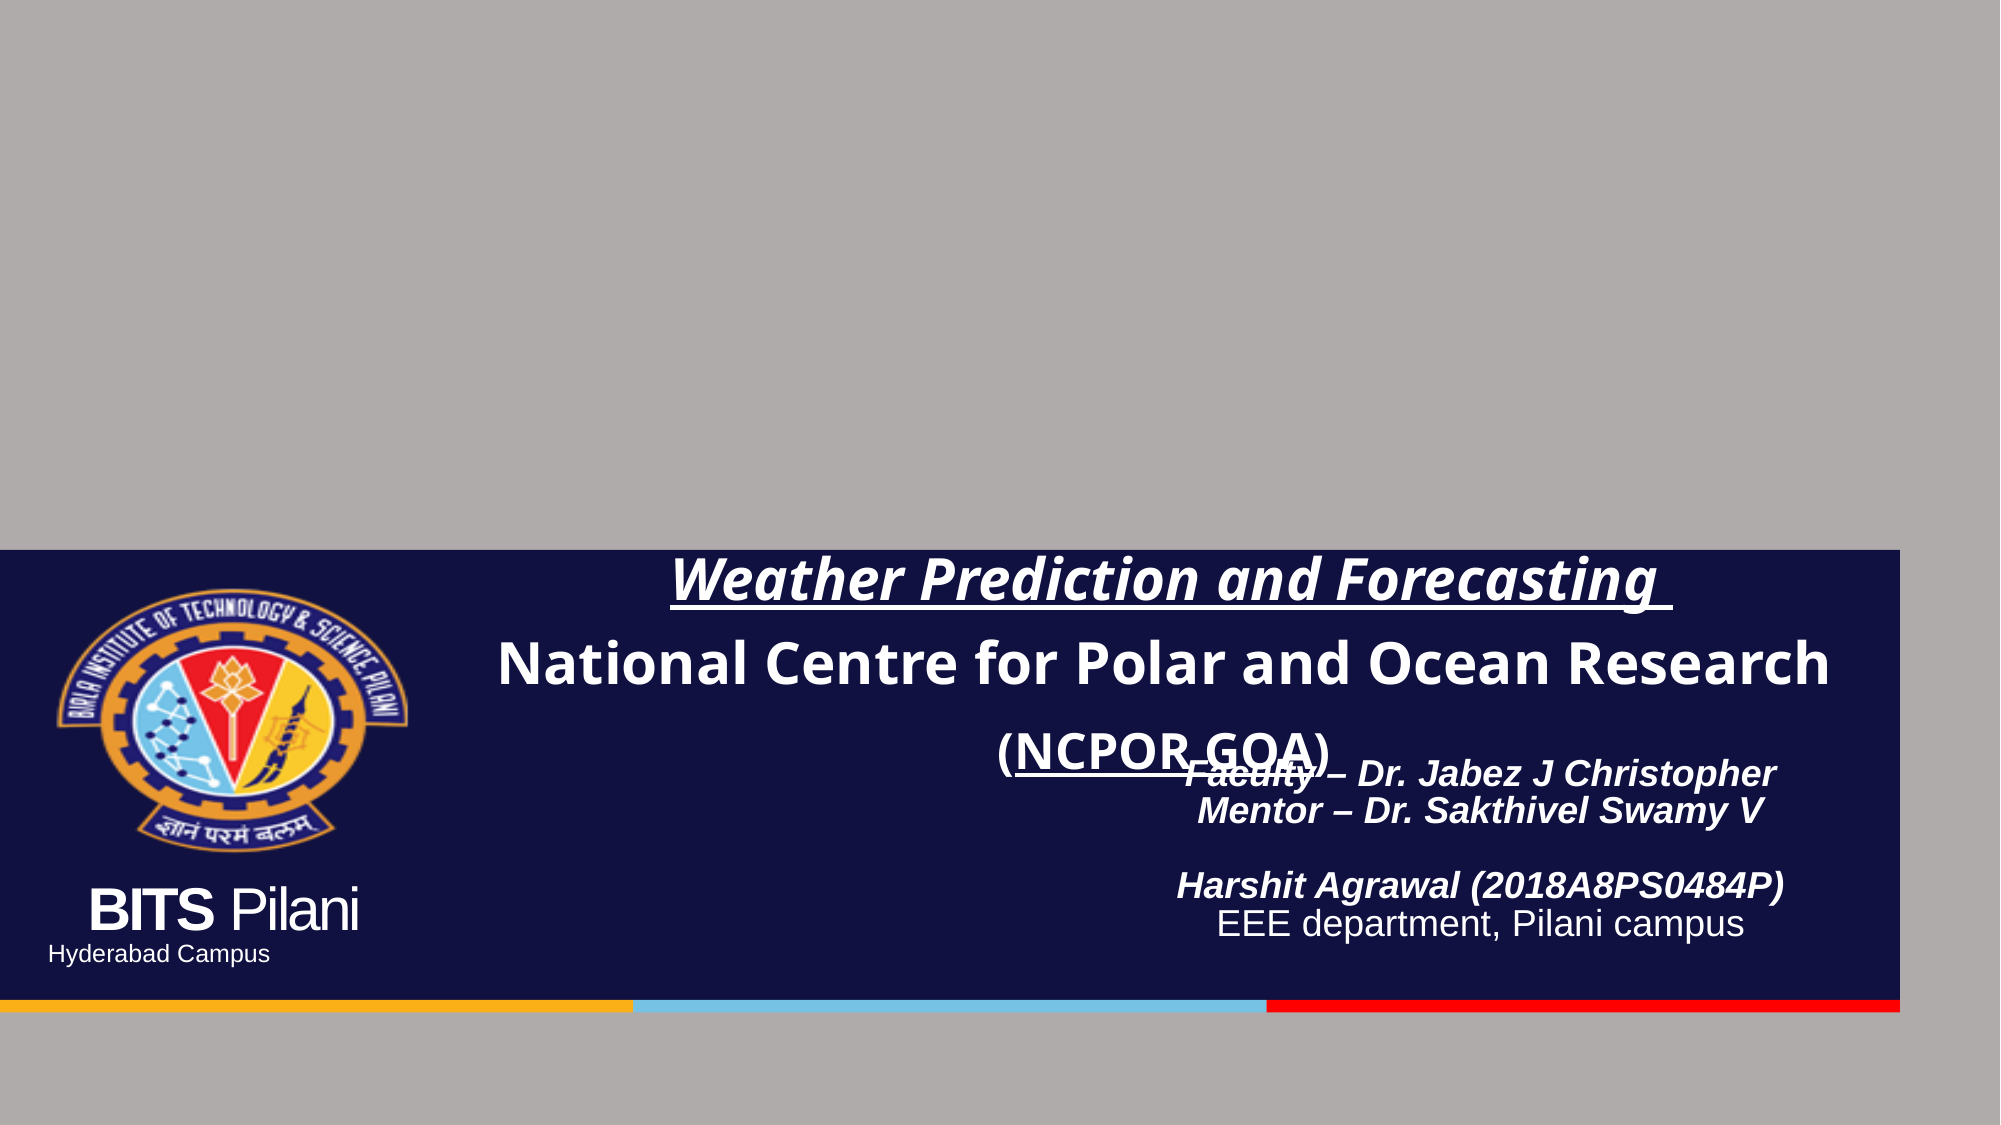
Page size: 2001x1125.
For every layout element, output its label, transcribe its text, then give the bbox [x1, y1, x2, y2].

title Weather Prediction and Forecasting National Centre for Polar and Ocean Research (NCPOR GOA) [478, 633, 1850, 759]
text_box Faculty – Dr. Jabez J Christopher Mentor – Dr. Sakthivel Swamy V Harshit Agrawal (2018A8PS0484P) EEE department, Pilani campus [1111, 799, 1850, 952]
picture [16, 549, 467, 875]
